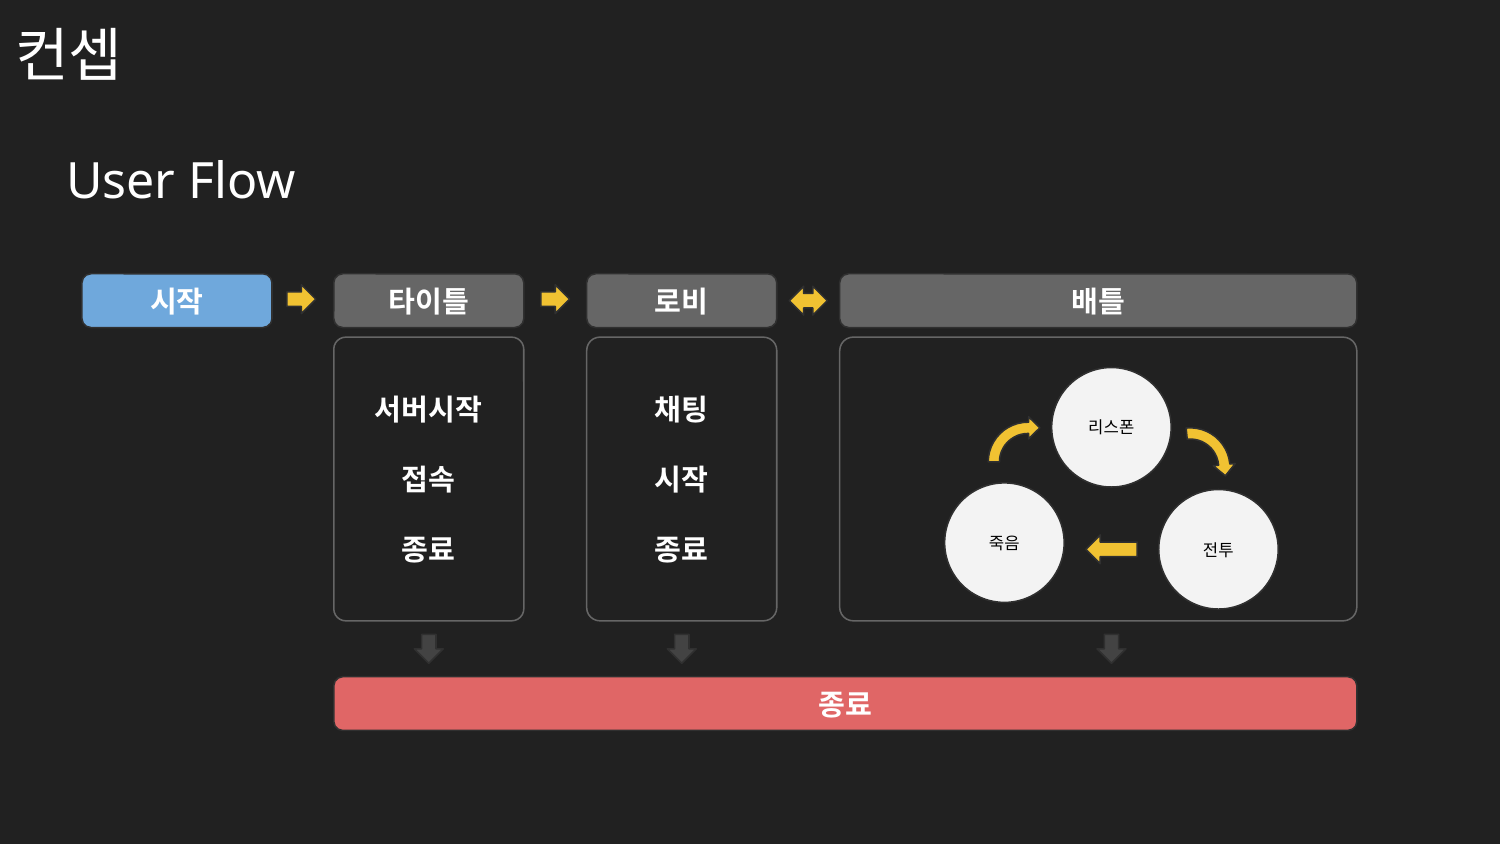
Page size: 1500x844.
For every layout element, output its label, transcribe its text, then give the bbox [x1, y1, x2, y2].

text_box 로비 [586, 273, 777, 328]
text_box [789, 286, 828, 316]
text_box [414, 634, 444, 664]
text_box 배틀 [839, 273, 1357, 328]
text_box [1097, 634, 1126, 664]
title User Flow [51, 133, 1449, 228]
text_box [1186, 427, 1236, 476]
text_box [540, 284, 570, 314]
text_box [1085, 534, 1138, 564]
text_box 시작 [81, 273, 273, 328]
text_box [667, 634, 697, 664]
text_box [839, 337, 1357, 621]
text_box 채팅 시작 종료 [586, 337, 777, 621]
text_box 죽음 [944, 482, 1065, 603]
text_box [988, 416, 1040, 462]
text_box [286, 284, 316, 314]
text_box 종료 [333, 676, 1357, 731]
text_box 서버시작 접속 종료 [333, 337, 524, 621]
text_box 전투 [1158, 489, 1279, 610]
text_box 타이틀 [333, 273, 524, 328]
title 컨셉 [0, 2, 1500, 97]
text_box 리스폰 [1051, 367, 1172, 488]
